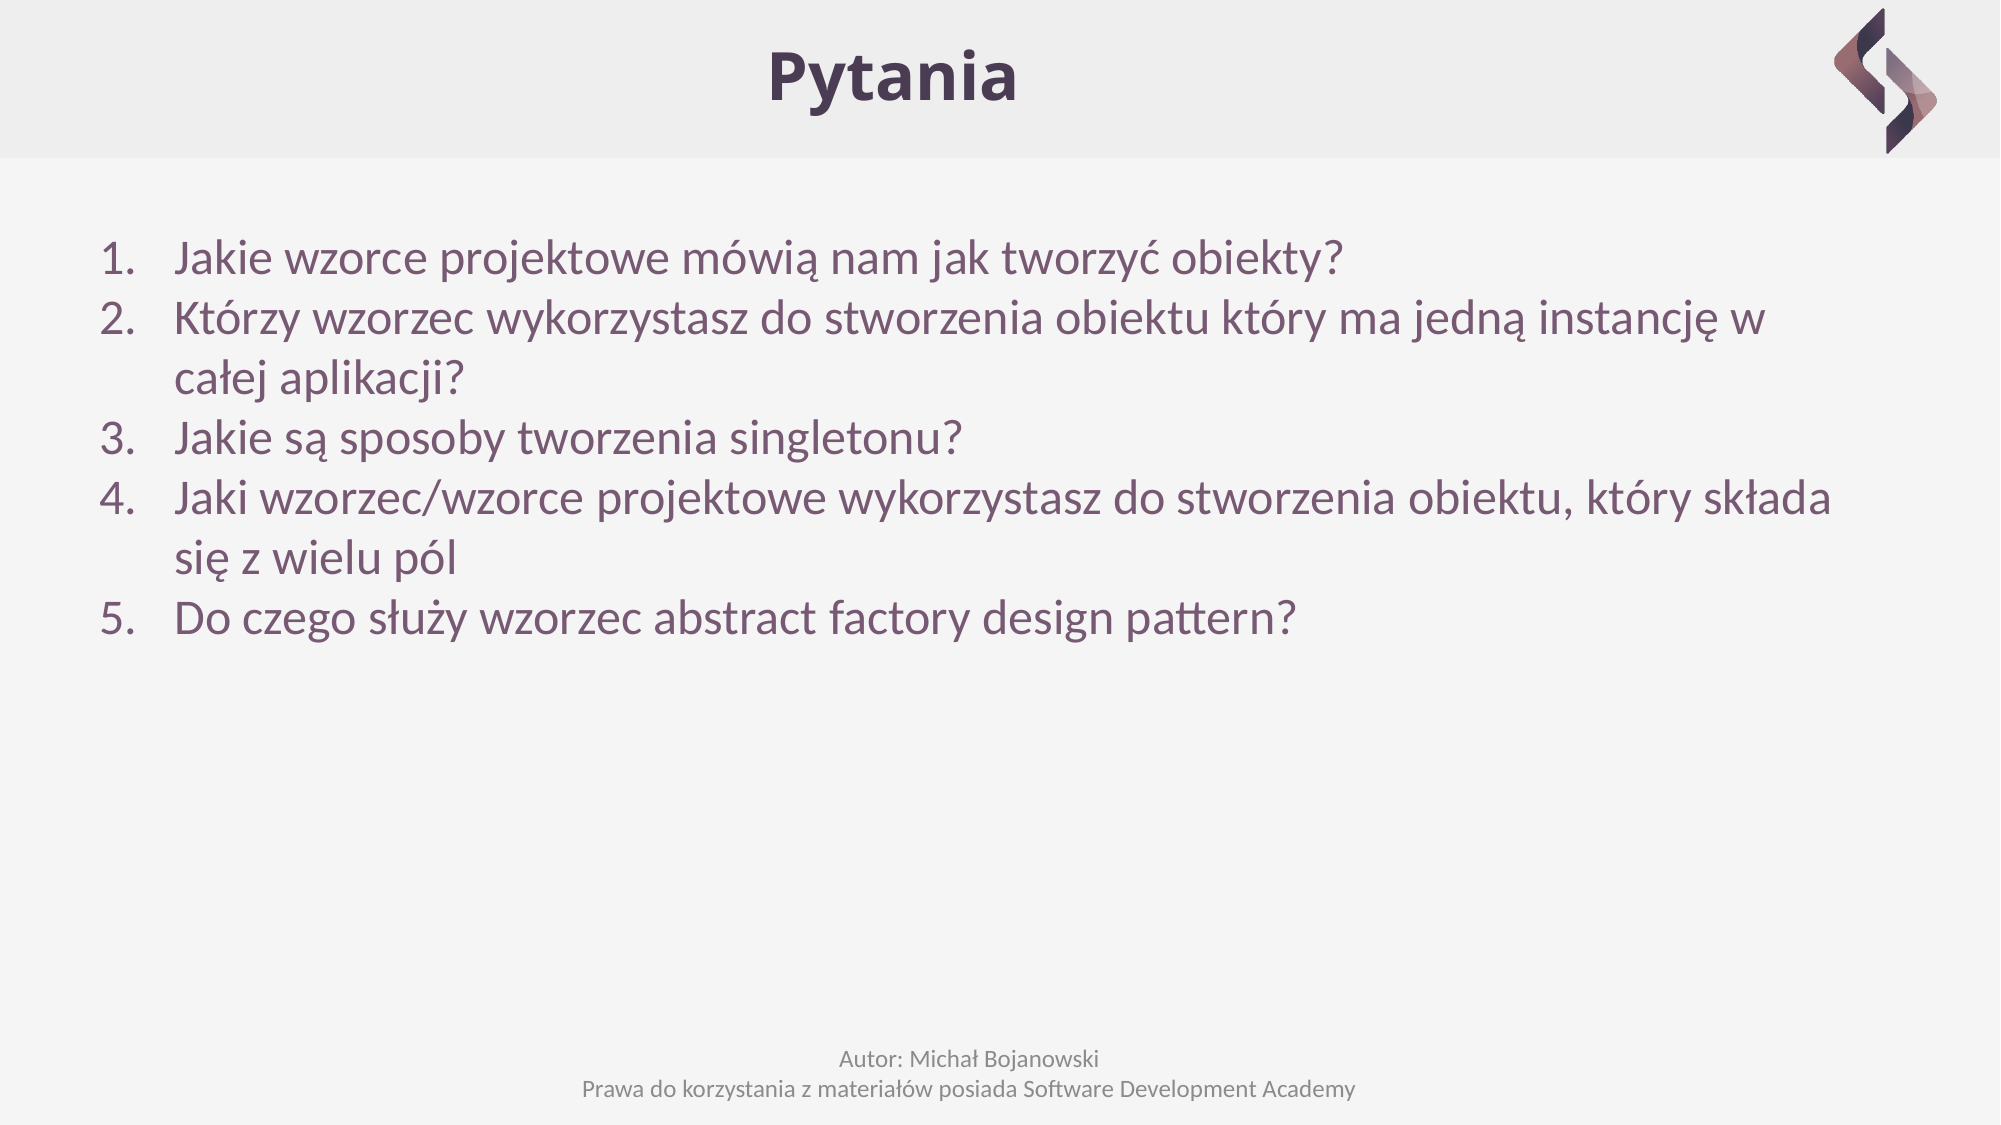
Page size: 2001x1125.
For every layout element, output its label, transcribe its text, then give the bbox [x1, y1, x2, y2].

picture [1787, 0, 2001, 166]
footer Autor: Michał Bojanowski Prawa do korzystania z materiałów posiada Software Development Academy [508, 1042, 1431, 1103]
text_box Jakie wzorce projektowe mówią nam jak tworzyć obiekty? Którzy wzorzec wykorzystasz do stworzenia obiektu który ma jedną instancję w całej aplikacji? Jakie są sposoby tworzenia singletonu? Jaki wzorzec/wzorce projektowe wykorzystasz do stworzenia obiektu, który składa się z wielu pól Do czego służy wzorzec abstract factory design pattern? [84, 217, 1881, 652]
title Pytania [0, 0, 1788, 158]
